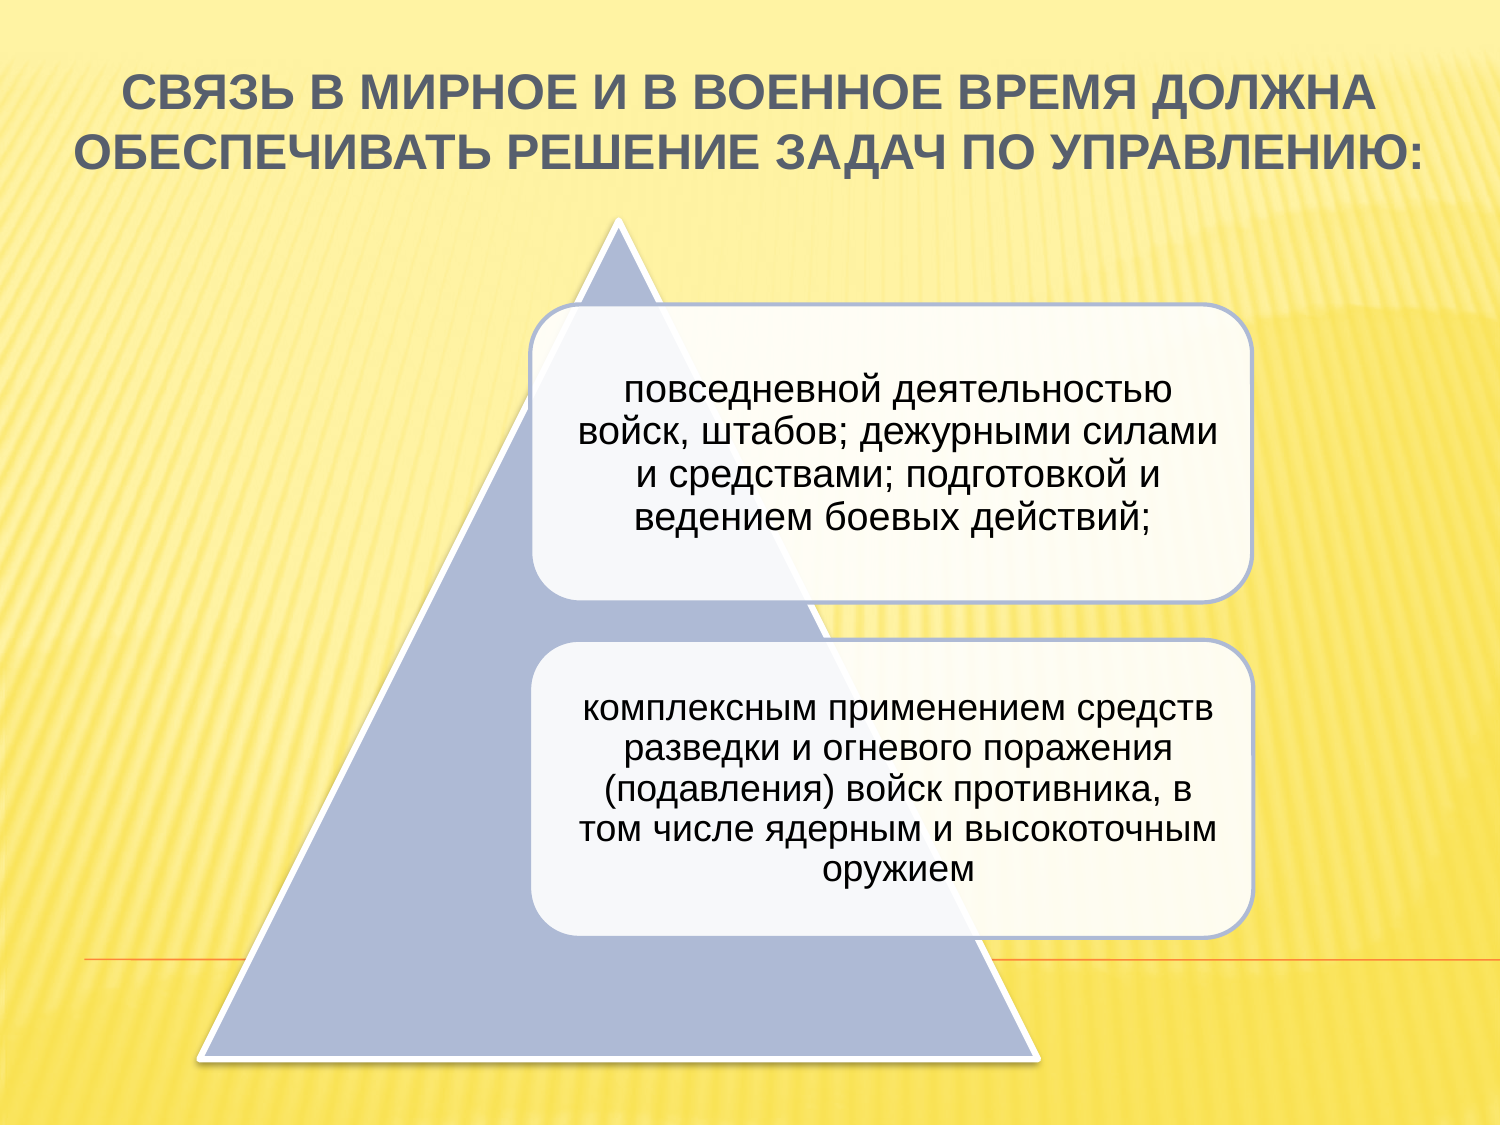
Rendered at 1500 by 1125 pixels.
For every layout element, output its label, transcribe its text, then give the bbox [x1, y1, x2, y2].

title Связь в мирное и в военное время должна обеспечивать решение задач по управлению: [56, 66, 1444, 173]
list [88, 220, 1365, 1060]
